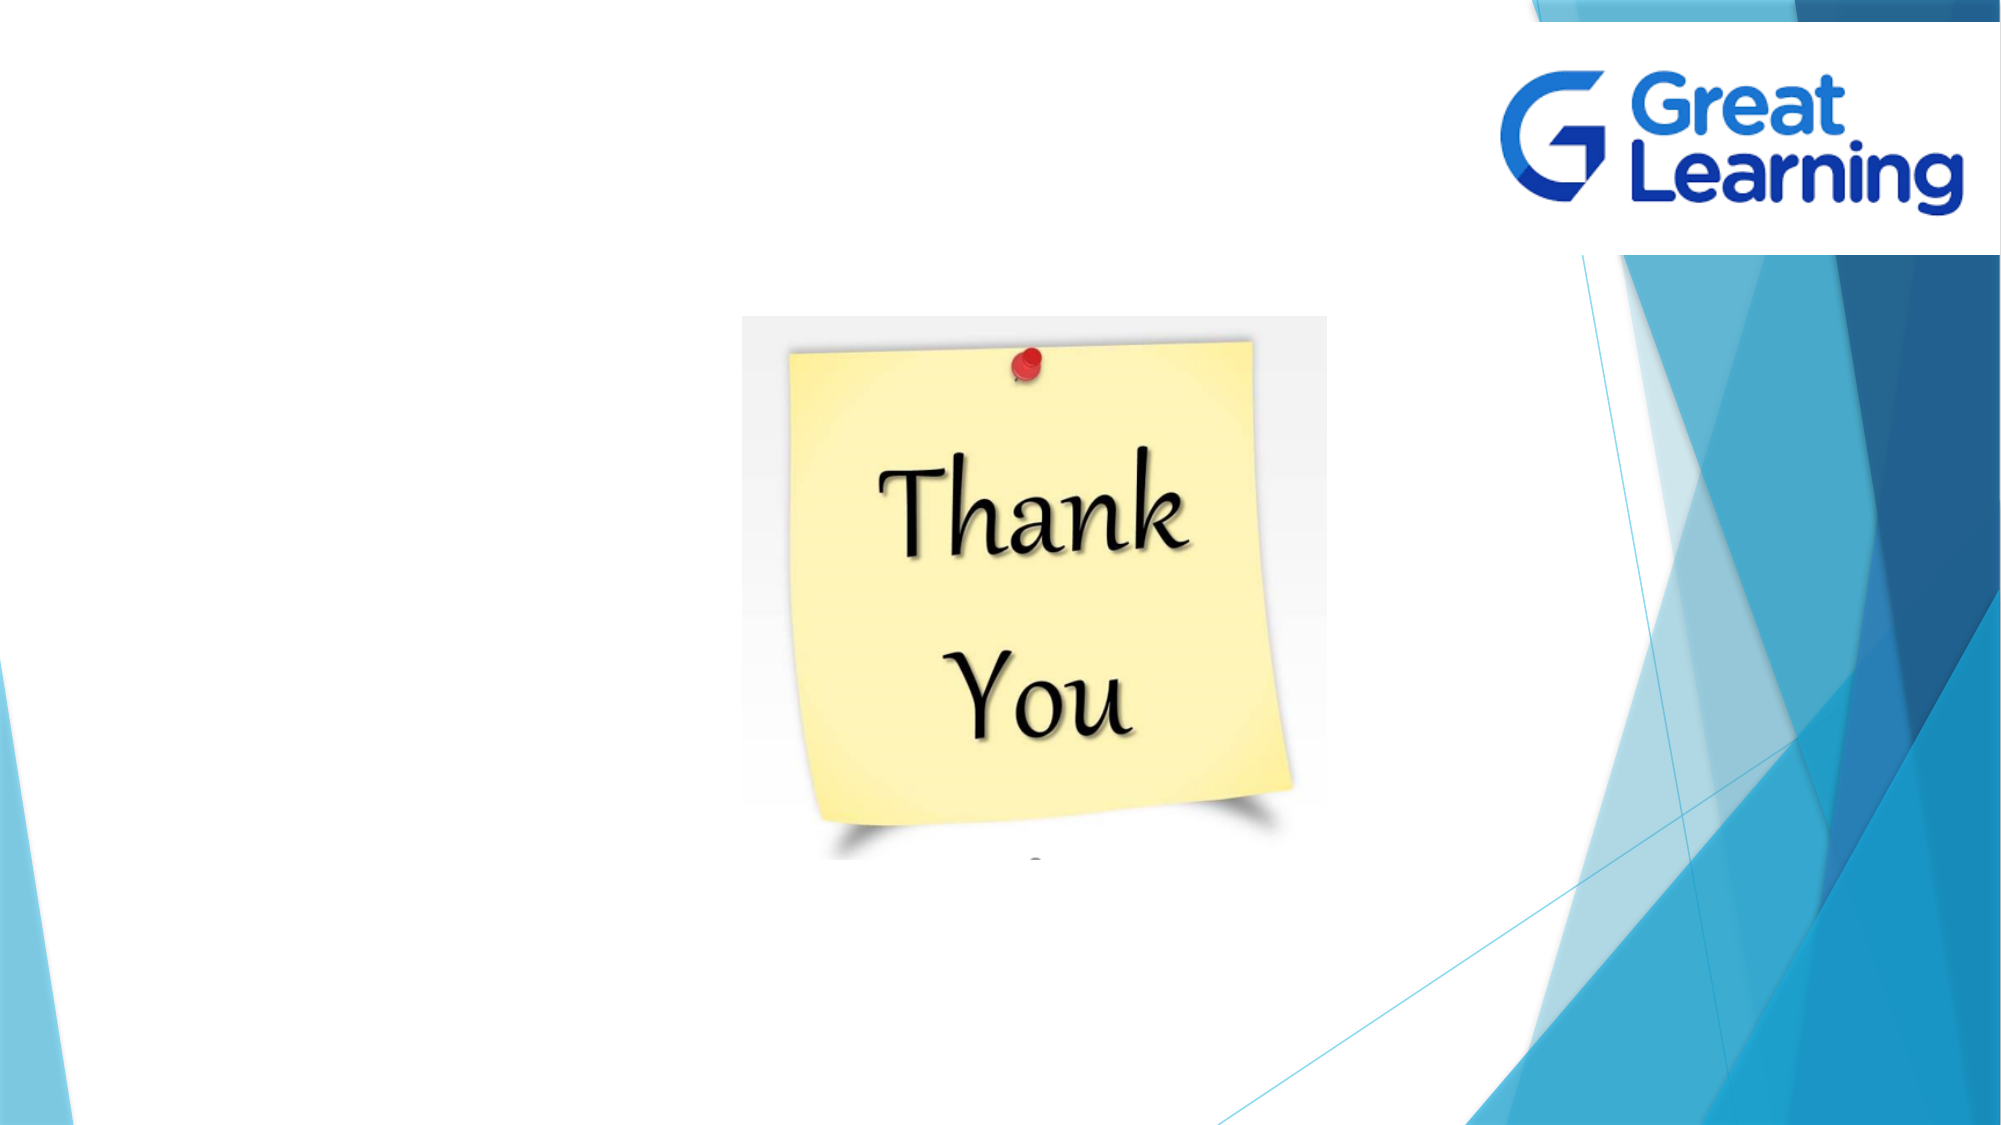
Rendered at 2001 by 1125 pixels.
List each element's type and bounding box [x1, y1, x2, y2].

picture [742, 315, 1328, 861]
picture [1468, 22, 2000, 255]
